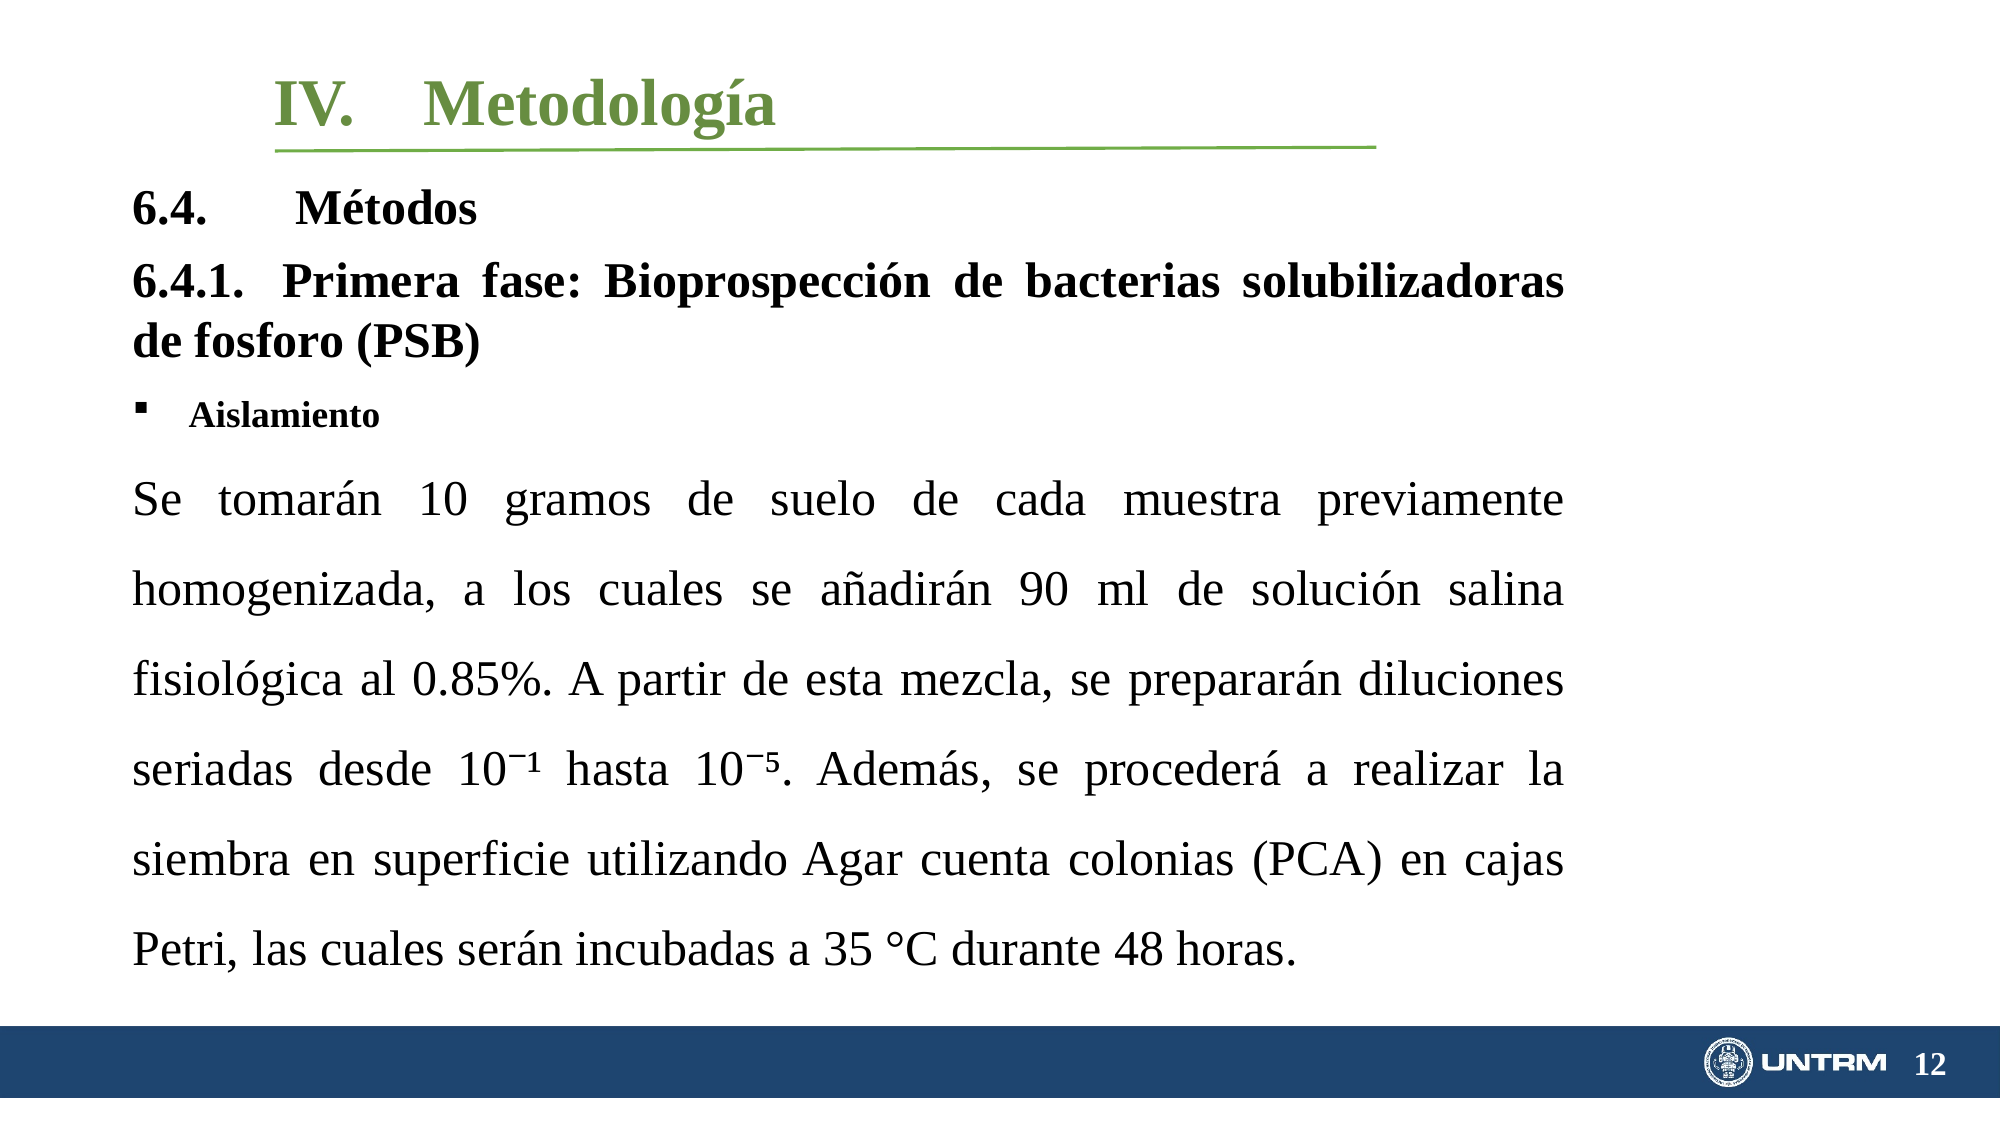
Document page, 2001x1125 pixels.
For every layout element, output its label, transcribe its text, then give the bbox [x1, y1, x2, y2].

picture [0, 1026, 2000, 1098]
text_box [274, 147, 1377, 151]
text_box 6.4. Métodos 6.4.1. Primera fase: Bioprospección de bacterias solubilizadoras de fosforo (PSB) Aislamiento Se tomarán 10 gramos de suelo de cada muestra previamente homogenizada, a los cuales se añadirán 90 ml de solución salina fisiológica al 0.85%. A partir de esta mezcla, se prepararán diluciones seriadas desde 10⁻¹ hasta 10⁻⁵. Además, se procederá a realizar la siembra en superficie utilizando Agar cuenta colonias (PCA) en cajas Petri, las cuales serán incubadas a 35 °C durante 48 horas. [117, 167, 1581, 983]
text_box IV. Metodología [258, 51, 1533, 146]
